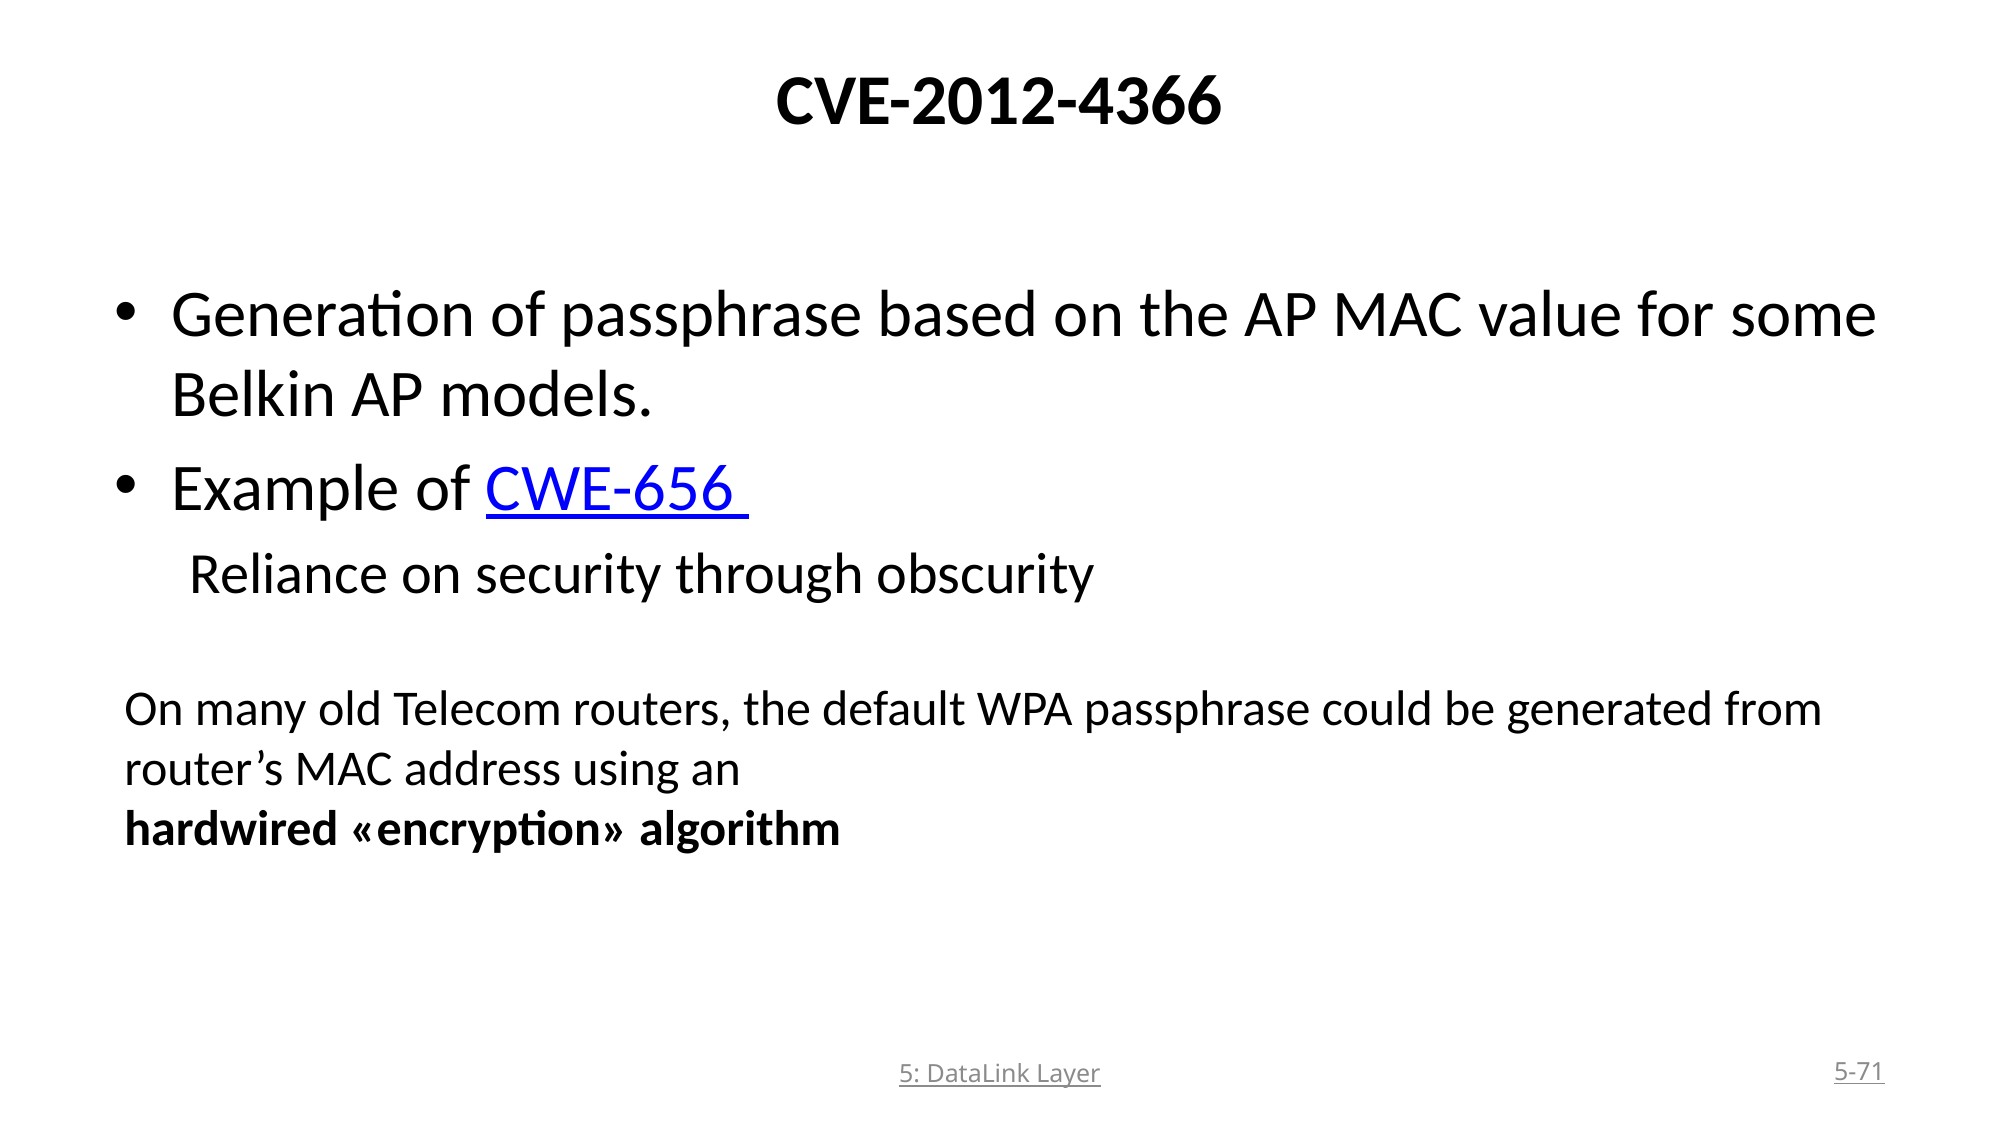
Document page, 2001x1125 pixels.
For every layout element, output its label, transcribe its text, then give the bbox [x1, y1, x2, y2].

list Generation of passphrase based on the AP MAC value for some Belkin AP models. Example of CWE-656 Reliance on security through obscurity On many old Telecom routers, the default WPA passphrase could be generated from router’s MAC address using an hardwired «encryption» algorithm [99, 262, 1900, 1005]
slide_number 5-71 [1433, 1042, 1900, 1103]
title CVE-2012-4366 [99, 45, 1900, 233]
footer 5: DataLink Layer [683, 1042, 1317, 1103]
